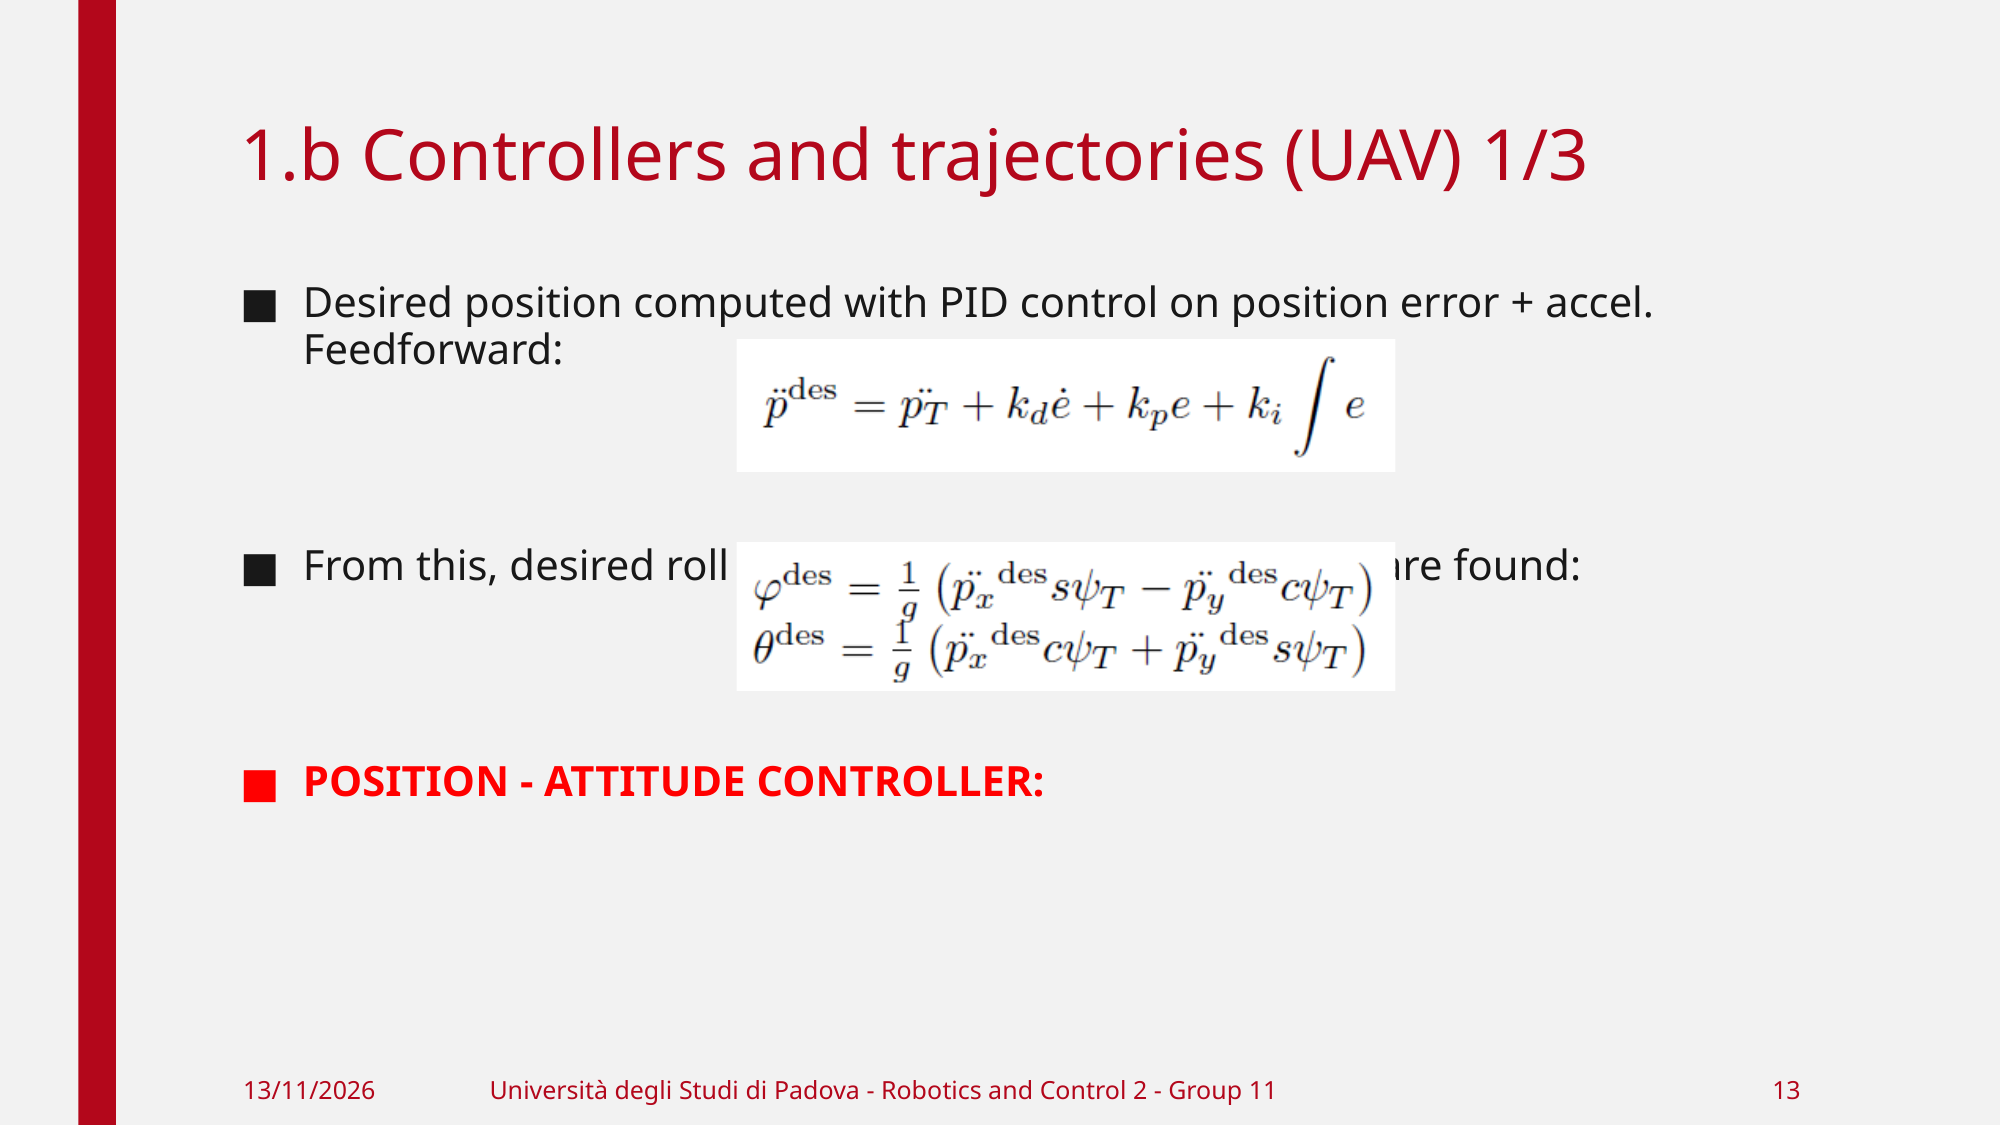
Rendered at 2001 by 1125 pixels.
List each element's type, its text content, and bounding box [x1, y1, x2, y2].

picture [736, 542, 1396, 691]
footer Università degli Studi di Padova - Robotics and Control 2 - Group 11 [474, 1058, 1505, 1125]
picture [736, 339, 1396, 472]
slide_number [228, 1058, 426, 1125]
title 1.b Controllers and trajectories (UAV) 1/3 [225, 112, 1851, 244]
slide_number 13 [1553, 1058, 1816, 1125]
